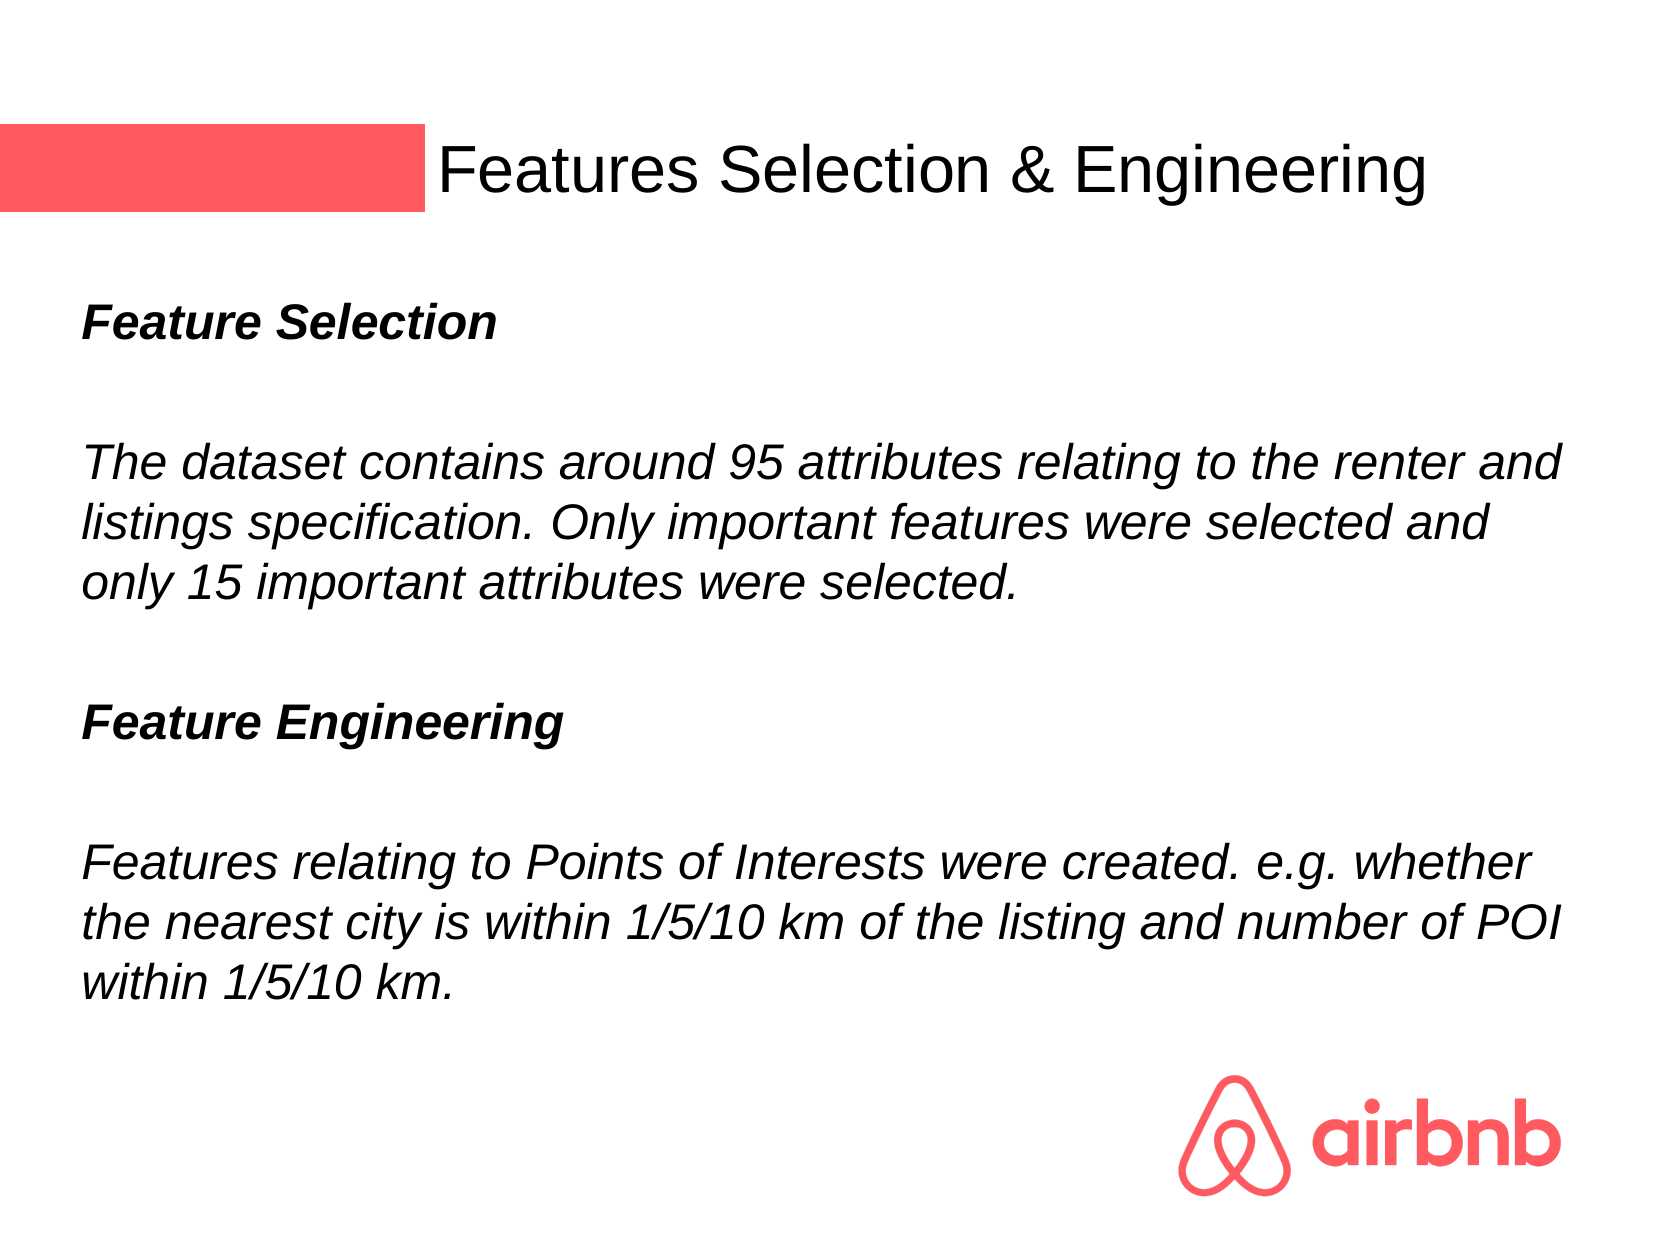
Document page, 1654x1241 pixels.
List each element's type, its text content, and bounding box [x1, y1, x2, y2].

text_box [0, 123, 426, 213]
picture [1168, 1066, 1572, 1201]
text_box Feature Selection The dataset contains around 95 attributes relating to the renter and listings specification. Only important features were selected and only 15 important attributes were selected. Feature Engineering Features relating to Points of Interests were created. e.g. whether the nearest city is within 1/5/10 km of the listing and number of POI within 1/5/10 km. [81, 290, 1570, 1010]
text_box Features Selection & Engineering [437, 90, 1441, 241]
